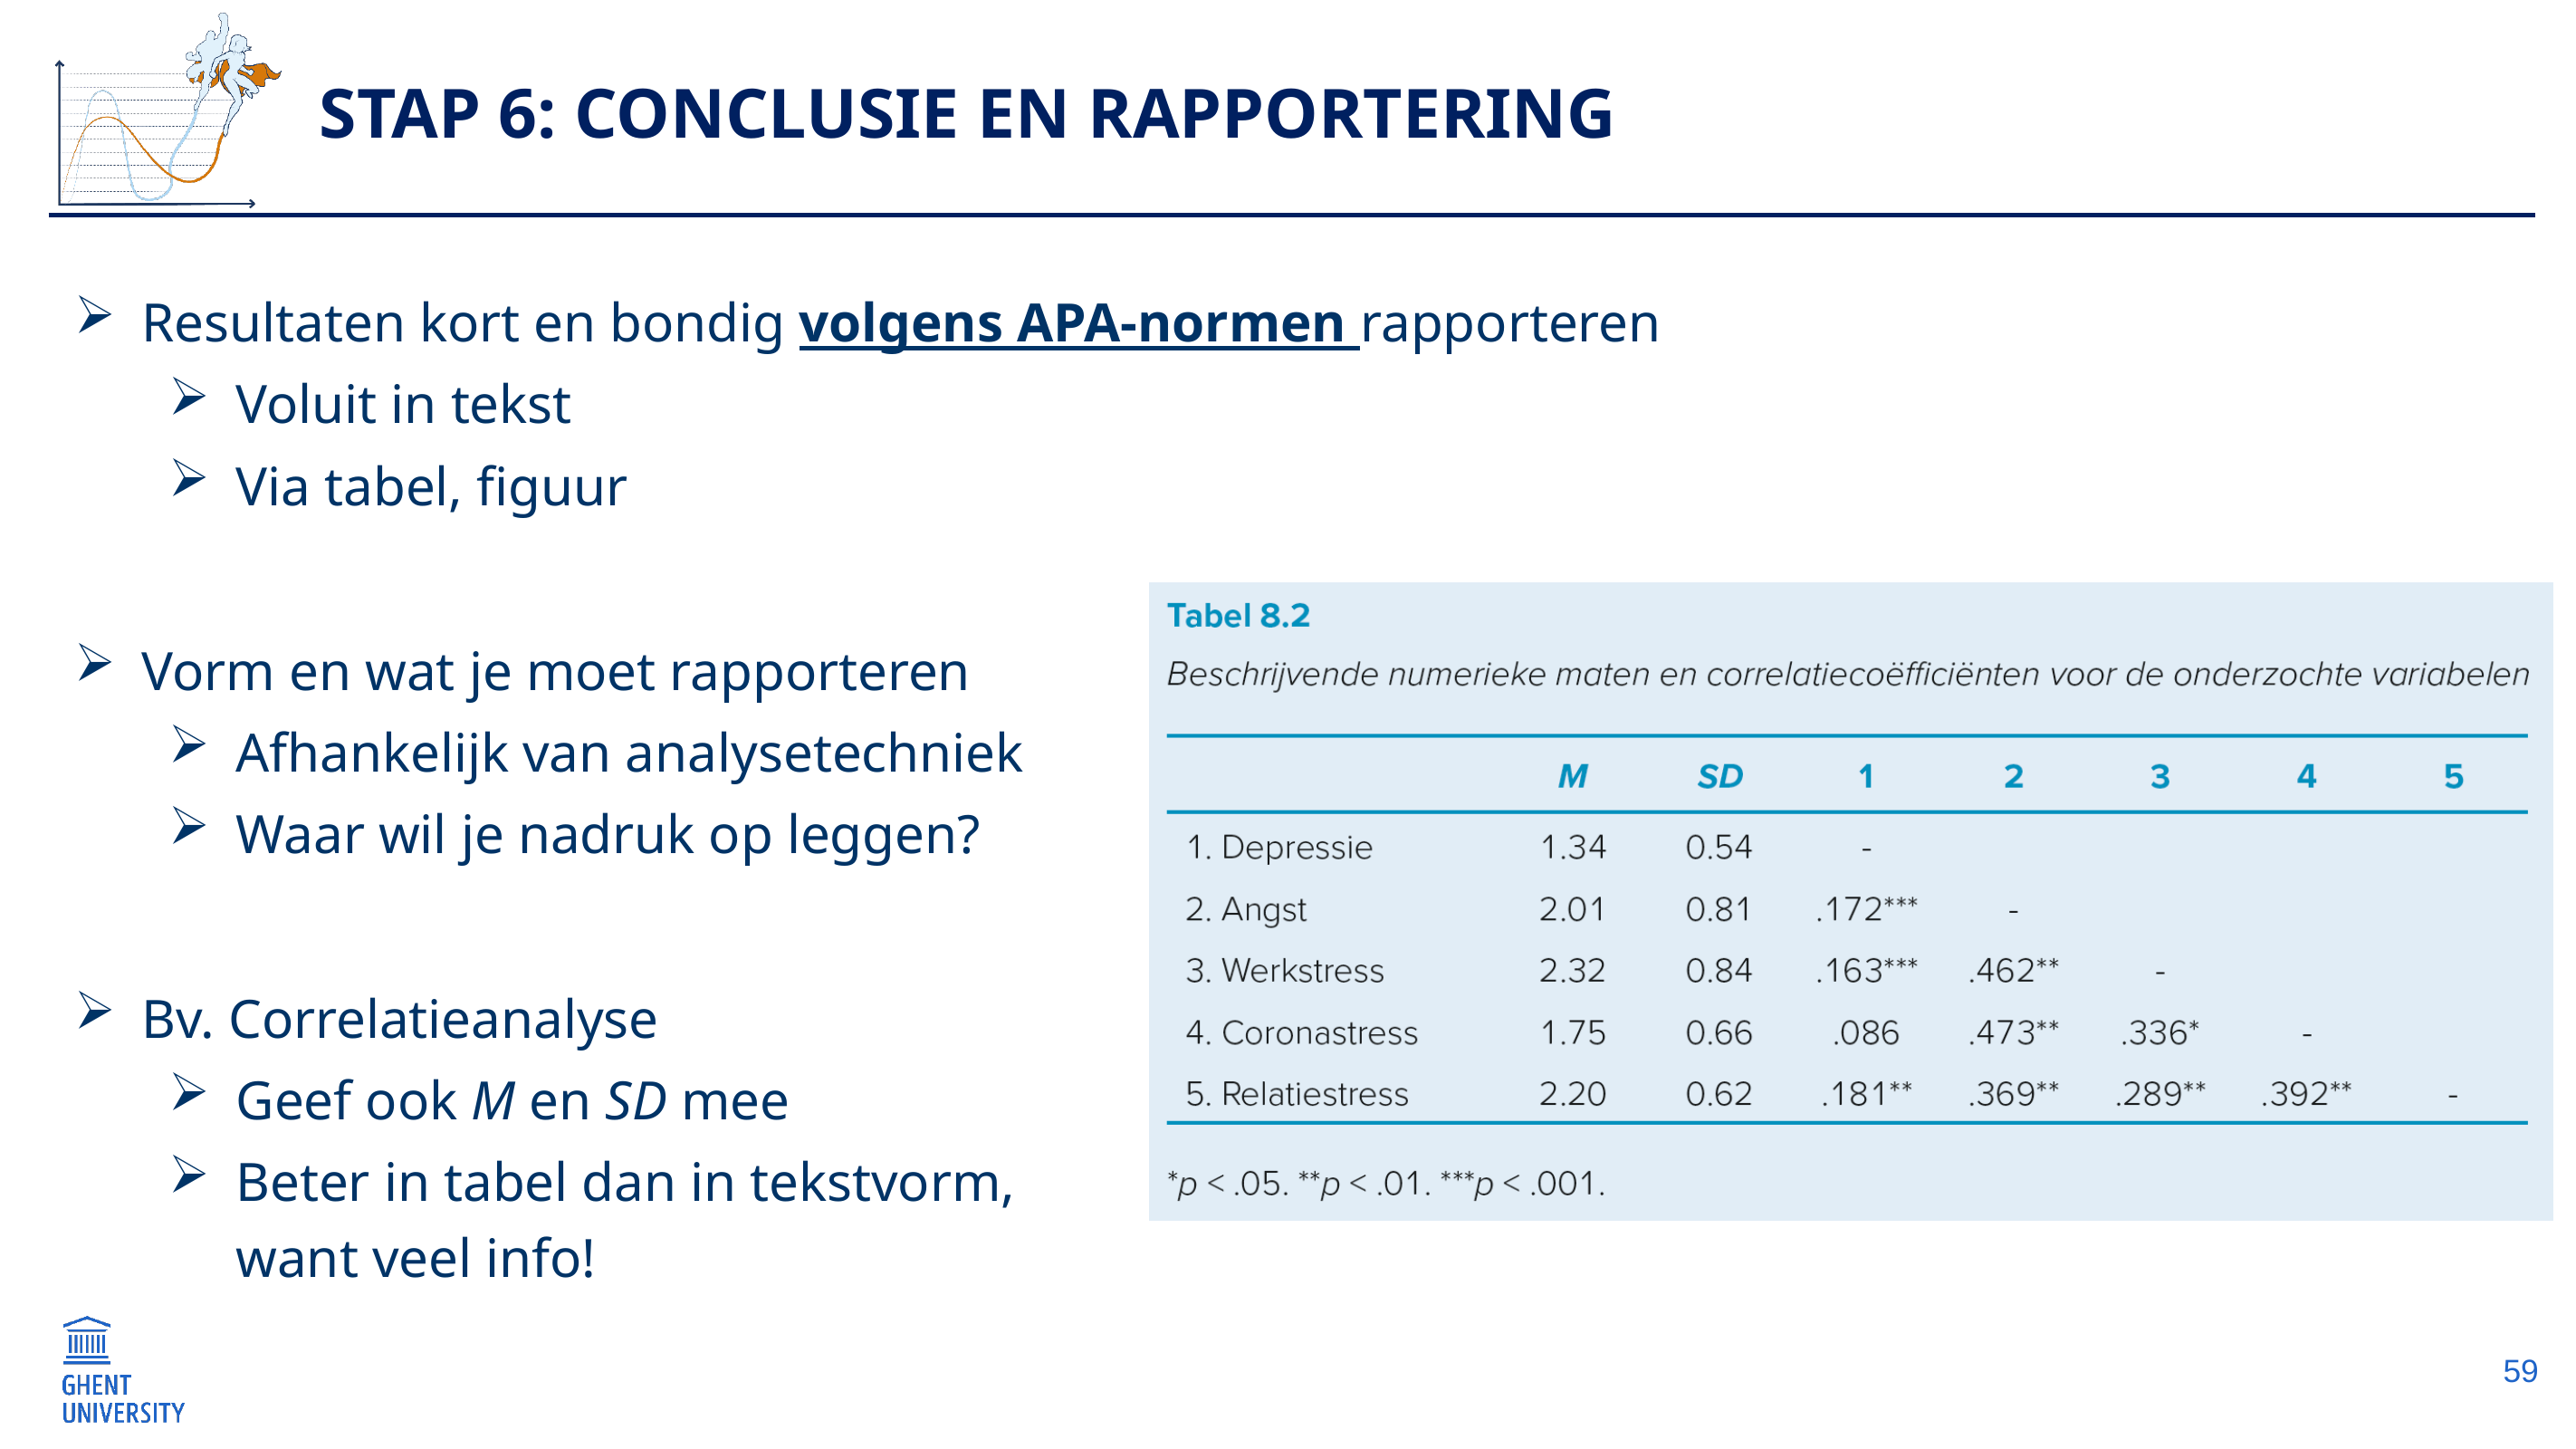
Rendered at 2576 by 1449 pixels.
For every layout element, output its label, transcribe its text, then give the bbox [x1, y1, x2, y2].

title Stap 6: Conclusie en rapportering [305, 18, 2527, 159]
picture [1149, 582, 2553, 1221]
slide_number 59 [2415, 1330, 2553, 1408]
picture [62, 1290, 411, 1449]
picture [5, 0, 306, 318]
list Resultaten kort en bondig volgens APA-normen rapporteren Voluit in tekst Via tabel, figuur Vorm en wat je moet rapporteren Afhankelijk van analysetechniek Waar wil je nadruk op leggen? Bv. Correlatieanalyse Geef ook M en SD mee Beter in tabel dan in tekstvorm, want veel info! [48, 269, 2553, 1290]
